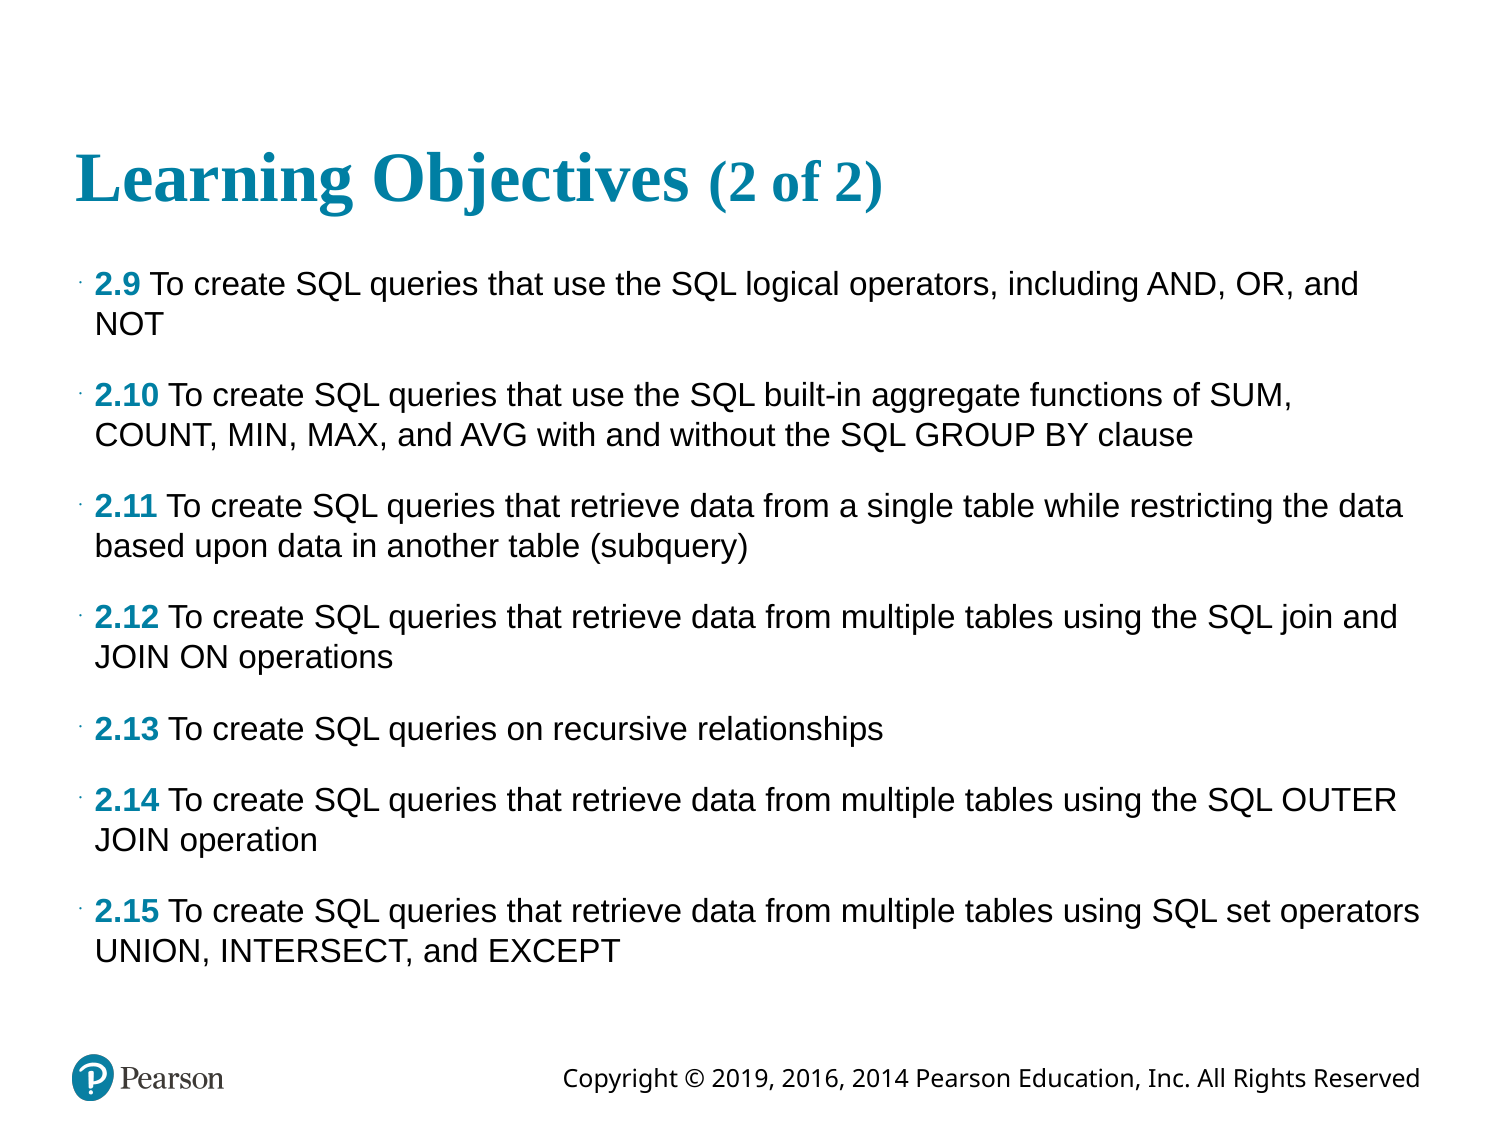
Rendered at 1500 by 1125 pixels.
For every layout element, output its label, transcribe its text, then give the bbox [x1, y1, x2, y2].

picture [80, 1063, 106, 1088]
title Learning Objectives (2 of 2) [75, 35, 1425, 216]
list 2.9 To create SQL queries that use the SQL logical operators, including AND, OR, and NOT 2.10 To create SQL queries that use the SQL built-in aggregate functions of SUM, COUNT, MIN, MAX, and AVG with and without the SQL GROUP BY clause 2.11 To create SQL queries that retrieve data from a single table while restricting the data based upon data in another table (subquery) 2.12 To create SQL queries that retrieve data from multiple tables using the SQL join and JOIN ON operations 2.13 To create SQL queries on recursive relationships 2.14 To create SQL queries that retrieve data from multiple tables using the SQL OUTER JOIN operation 2.15 To create SQL queries that retrieve data from multiple tables using SQL set operators UNION, INTERSECT, and EXCEPT [75, 262, 1425, 1005]
picture [72, 1054, 88, 1070]
picture [98, 1054, 224, 1101]
picture [72, 1087, 83, 1101]
